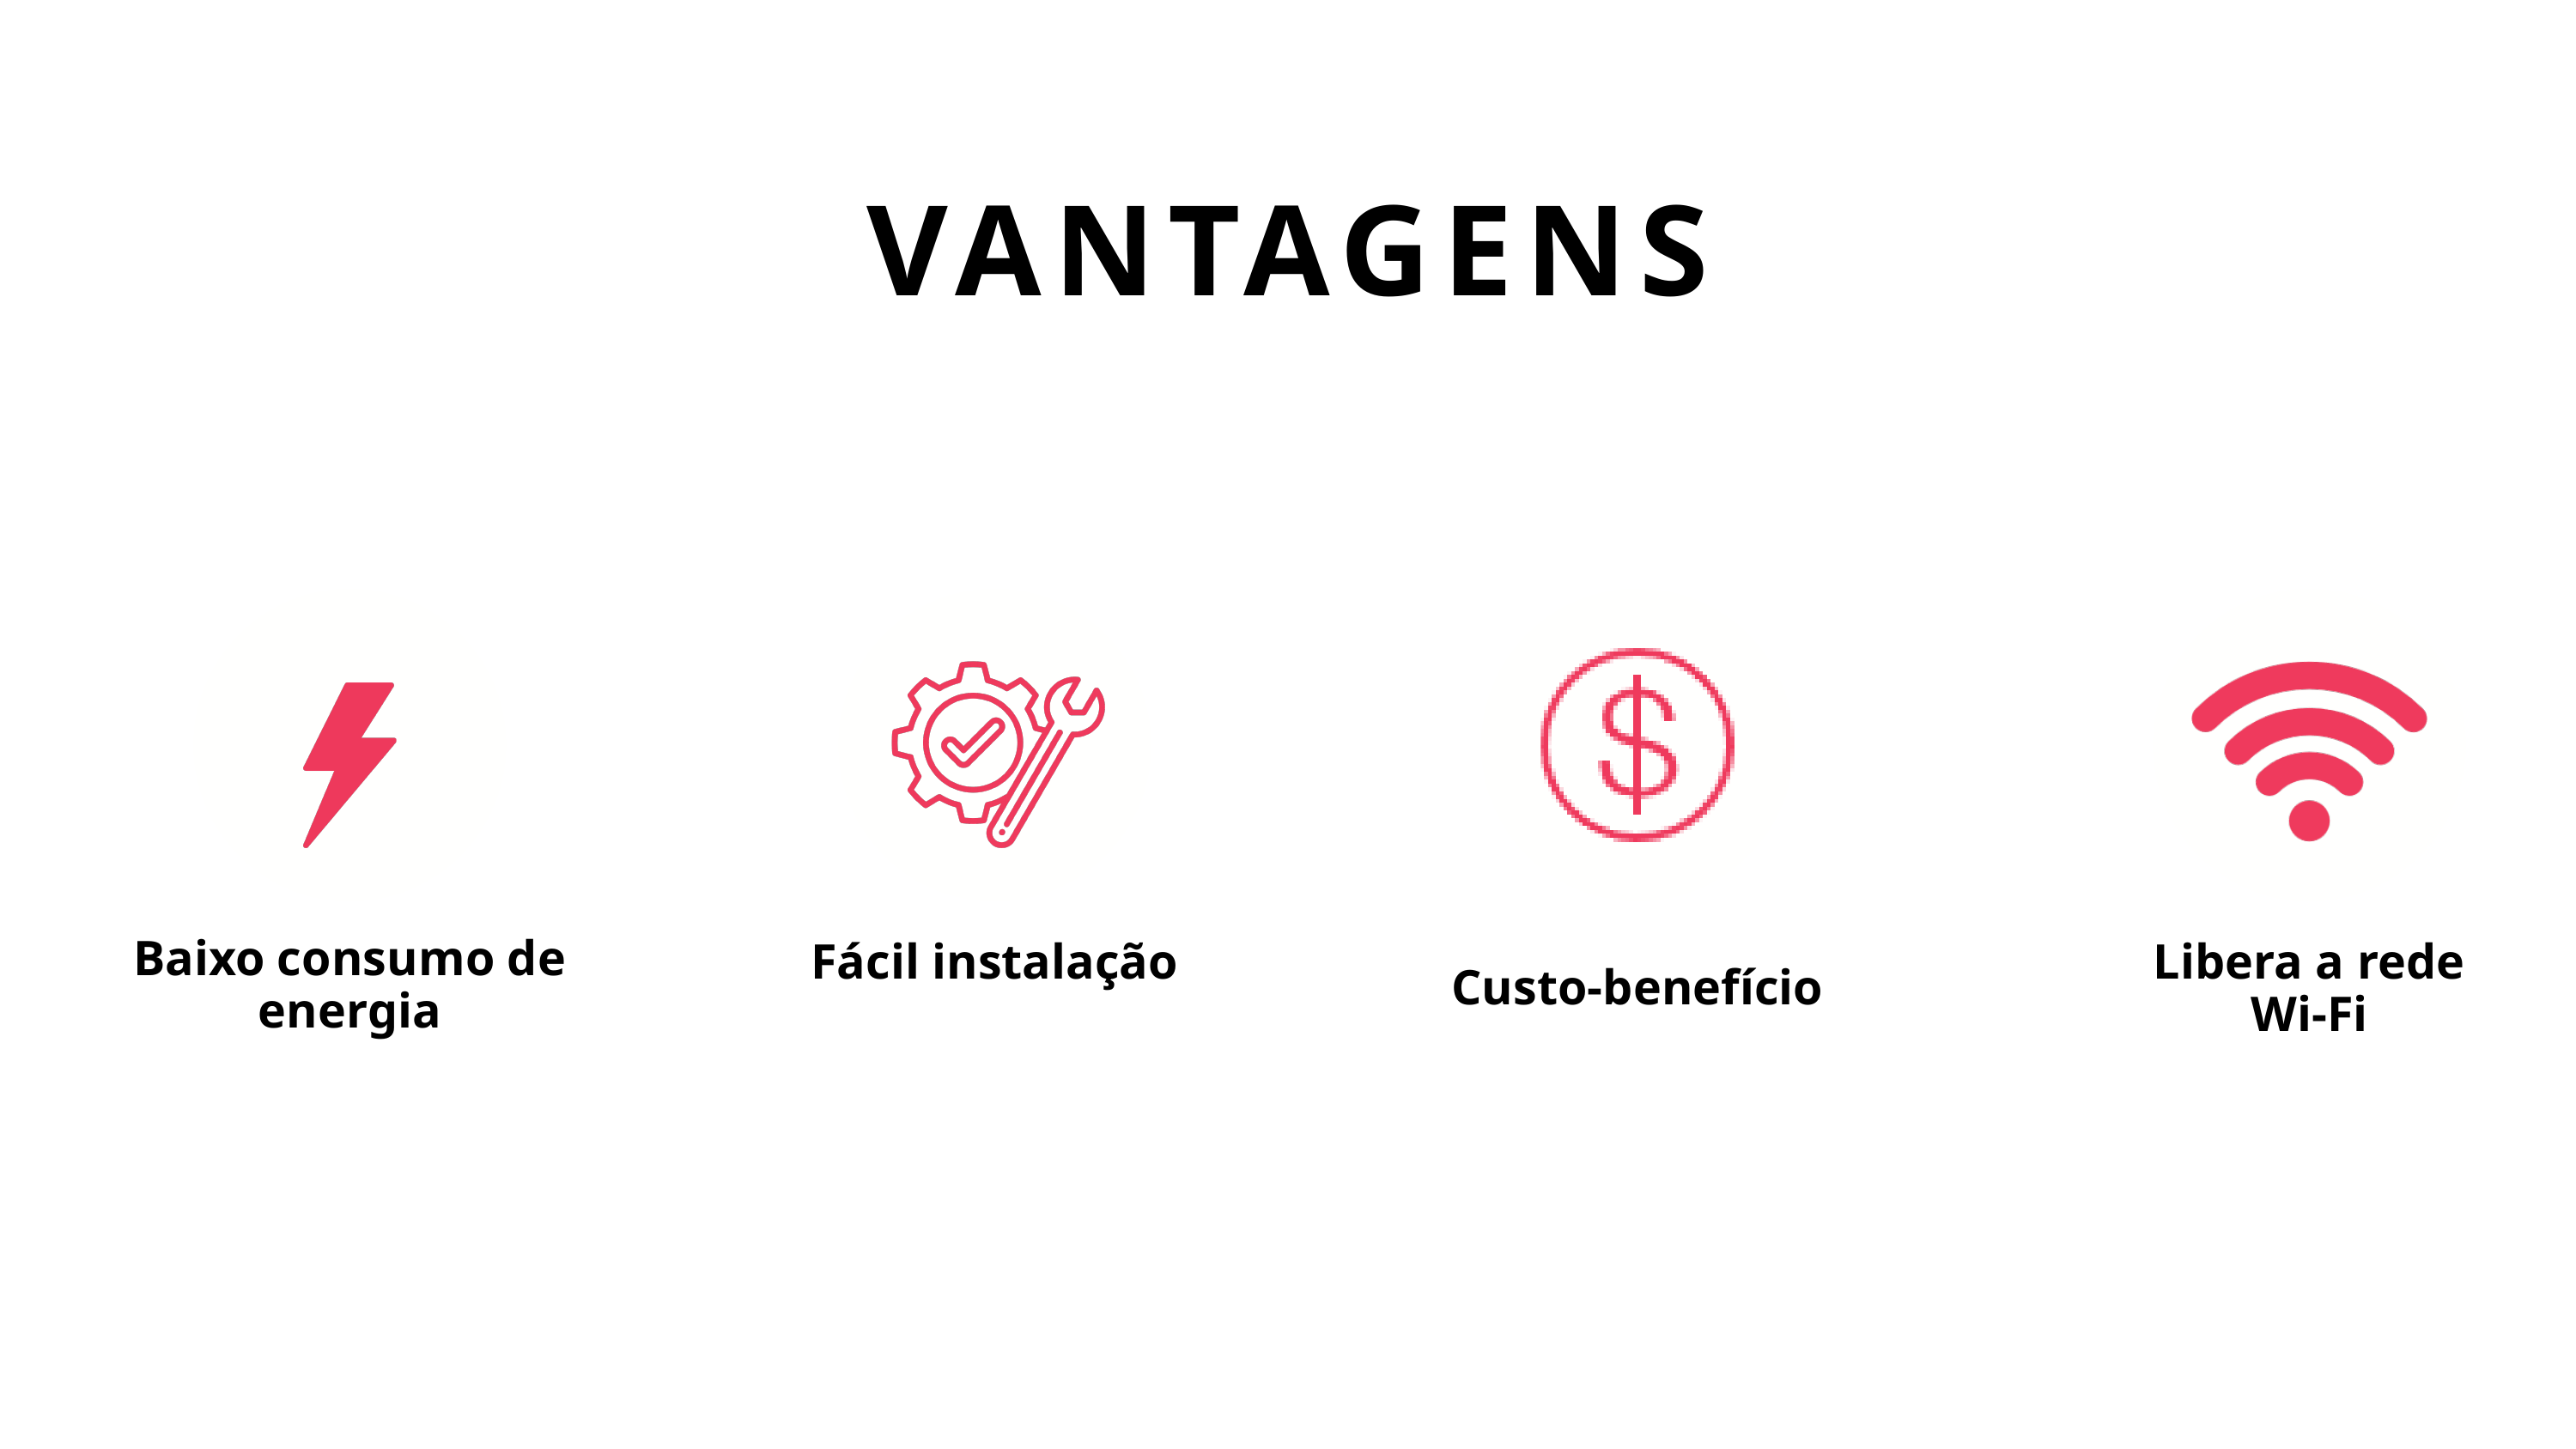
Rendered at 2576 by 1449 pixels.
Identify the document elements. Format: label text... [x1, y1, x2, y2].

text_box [838, 589, 1151, 901]
text_box VANTAGENS [821, 173, 1755, 321]
text_box Baixo consumo de energia [81, 932, 619, 1038]
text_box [1481, 588, 1795, 901]
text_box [193, 589, 507, 901]
text_box Fácil instalação [810, 935, 1180, 989]
text_box Libera a rede Wi-Fi [2123, 936, 2495, 1041]
text_box Custo-benefício [1425, 961, 1850, 1015]
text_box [2153, 589, 2466, 901]
